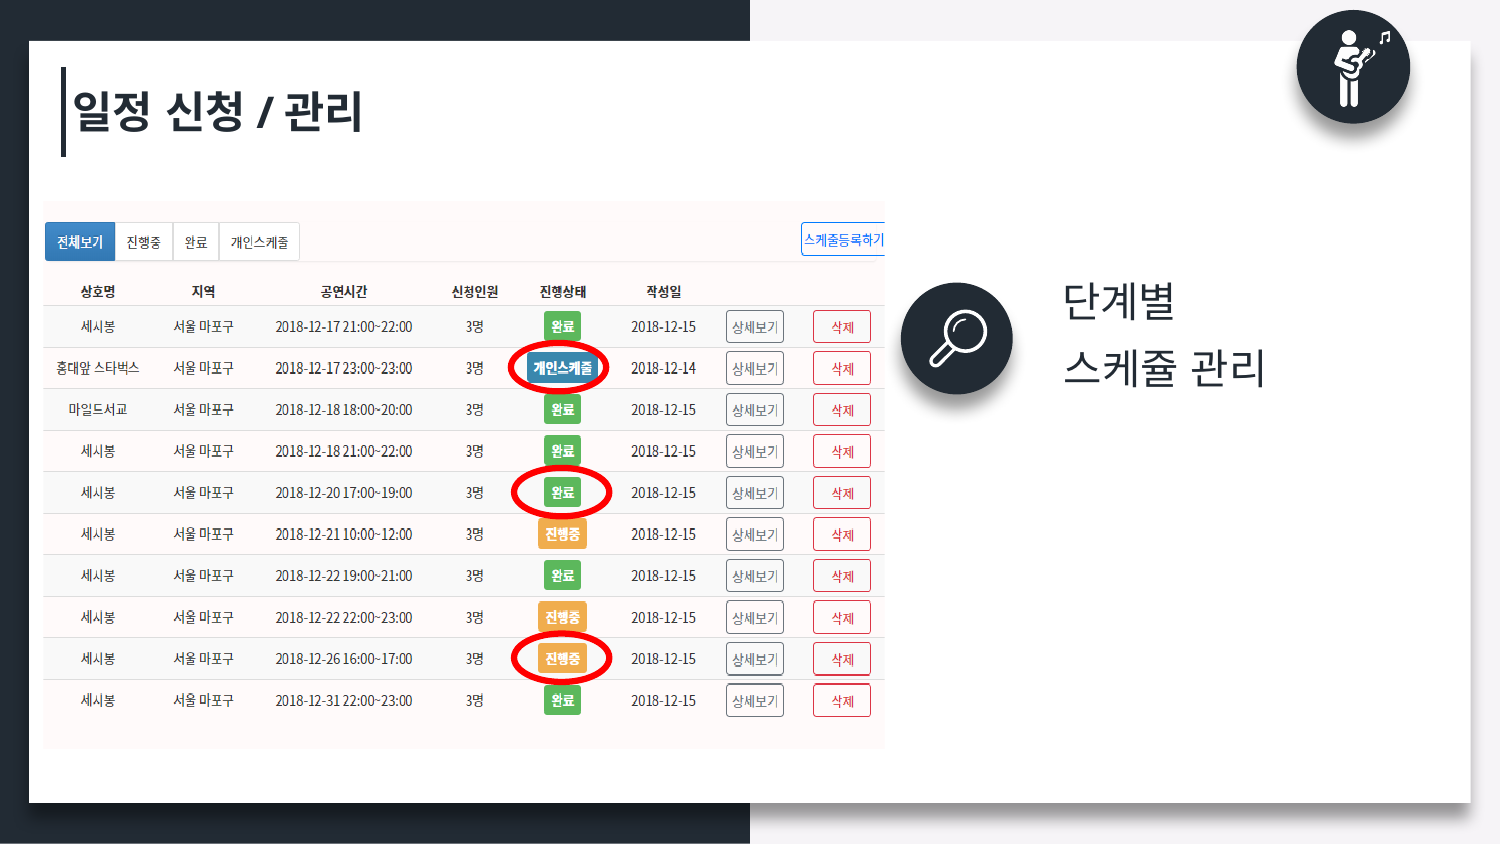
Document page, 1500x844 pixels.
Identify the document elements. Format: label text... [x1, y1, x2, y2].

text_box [1303, 14, 1410, 123]
text_box 일정 신청/관리 [57, 77, 381, 145]
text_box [900, 282, 1013, 395]
picture [43, 200, 885, 749]
text_box 단계별 [1047, 243, 1437, 334]
text_box 스케쥴 관리 [1048, 310, 1438, 400]
